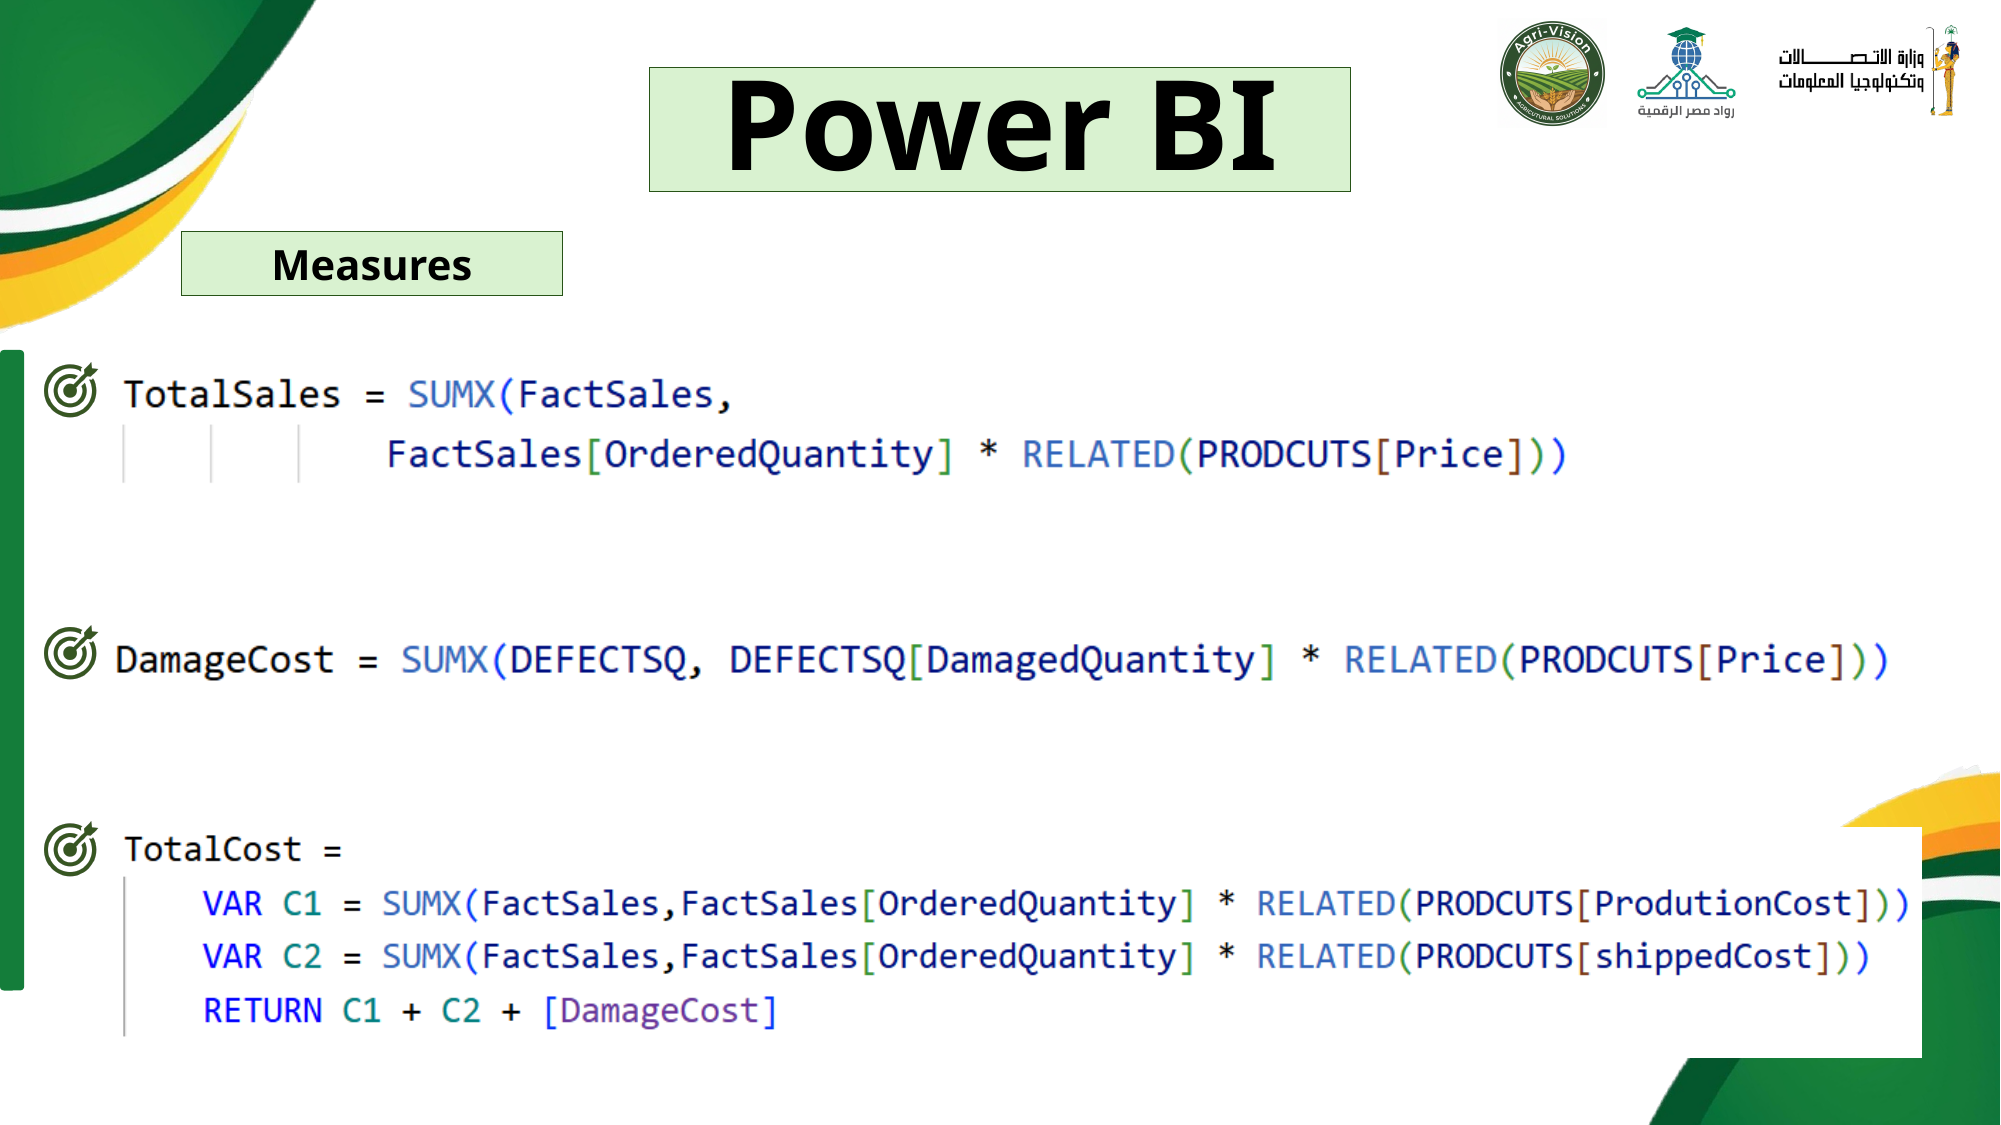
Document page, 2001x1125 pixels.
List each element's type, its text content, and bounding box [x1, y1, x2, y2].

picture [37, 356, 1594, 514]
picture [0, 0, 388, 334]
title Power BI [649, 67, 1351, 192]
text_box Measures [181, 231, 563, 296]
picture [107, 751, 2001, 1125]
picture [37, 618, 105, 686]
picture [1497, 18, 1607, 128]
picture [107, 631, 1903, 710]
picture [1764, 10, 1972, 128]
picture [1619, 12, 1751, 144]
picture [37, 815, 105, 883]
